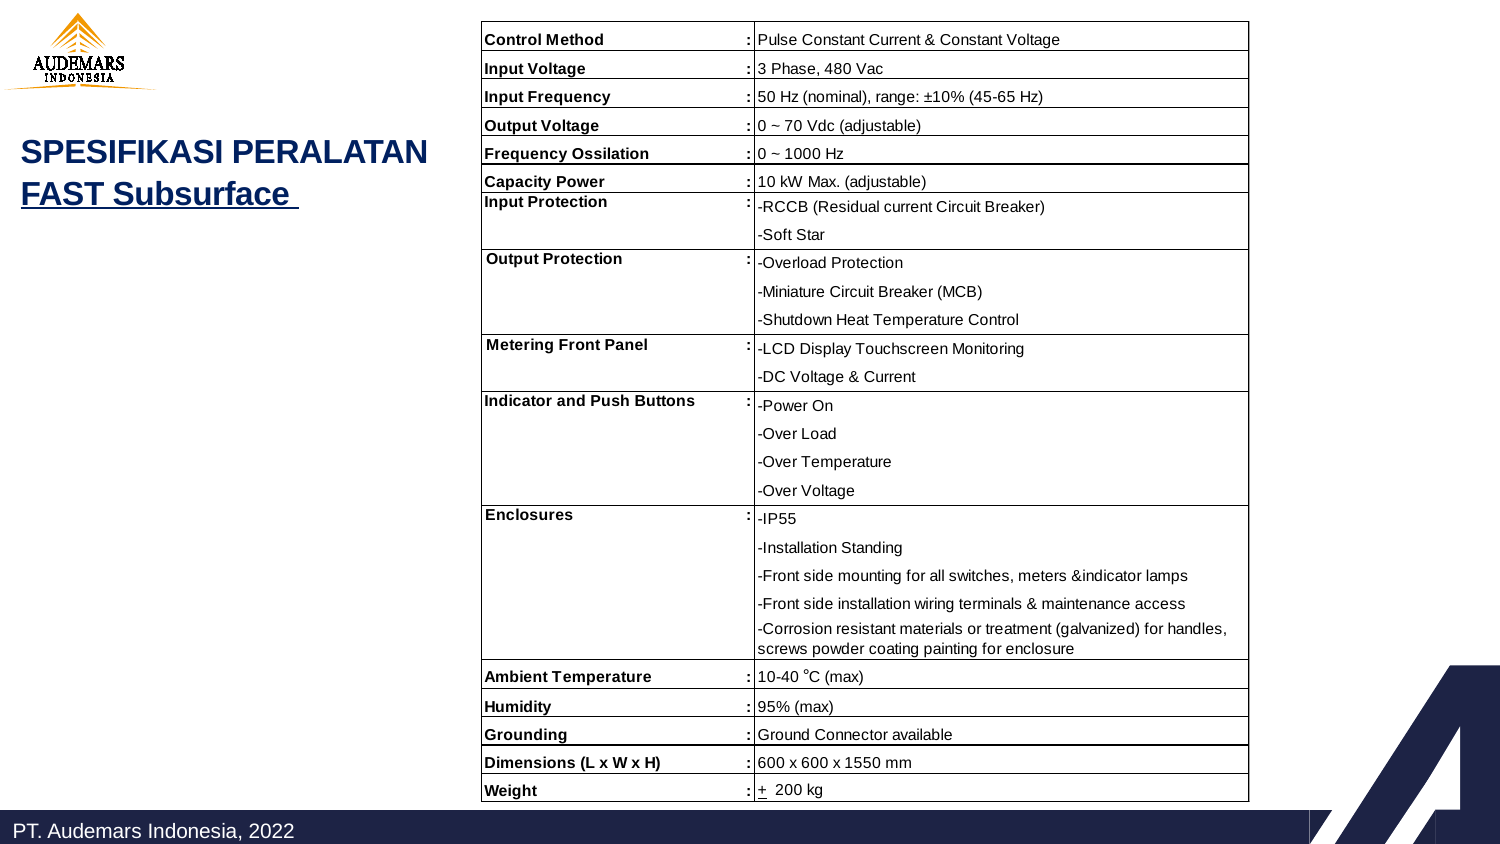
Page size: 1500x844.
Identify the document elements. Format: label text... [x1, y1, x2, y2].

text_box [1334, 582, 1500, 844]
text_box [1309, 810, 1333, 844]
text_box PT. Audemars Indonesia, 2022 [0, 810, 1309, 844]
picture [480, 21, 1251, 803]
text_box SPESIFIKASI PERALATAN FAST Subsurface [19, 129, 480, 213]
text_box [4, 12, 157, 90]
